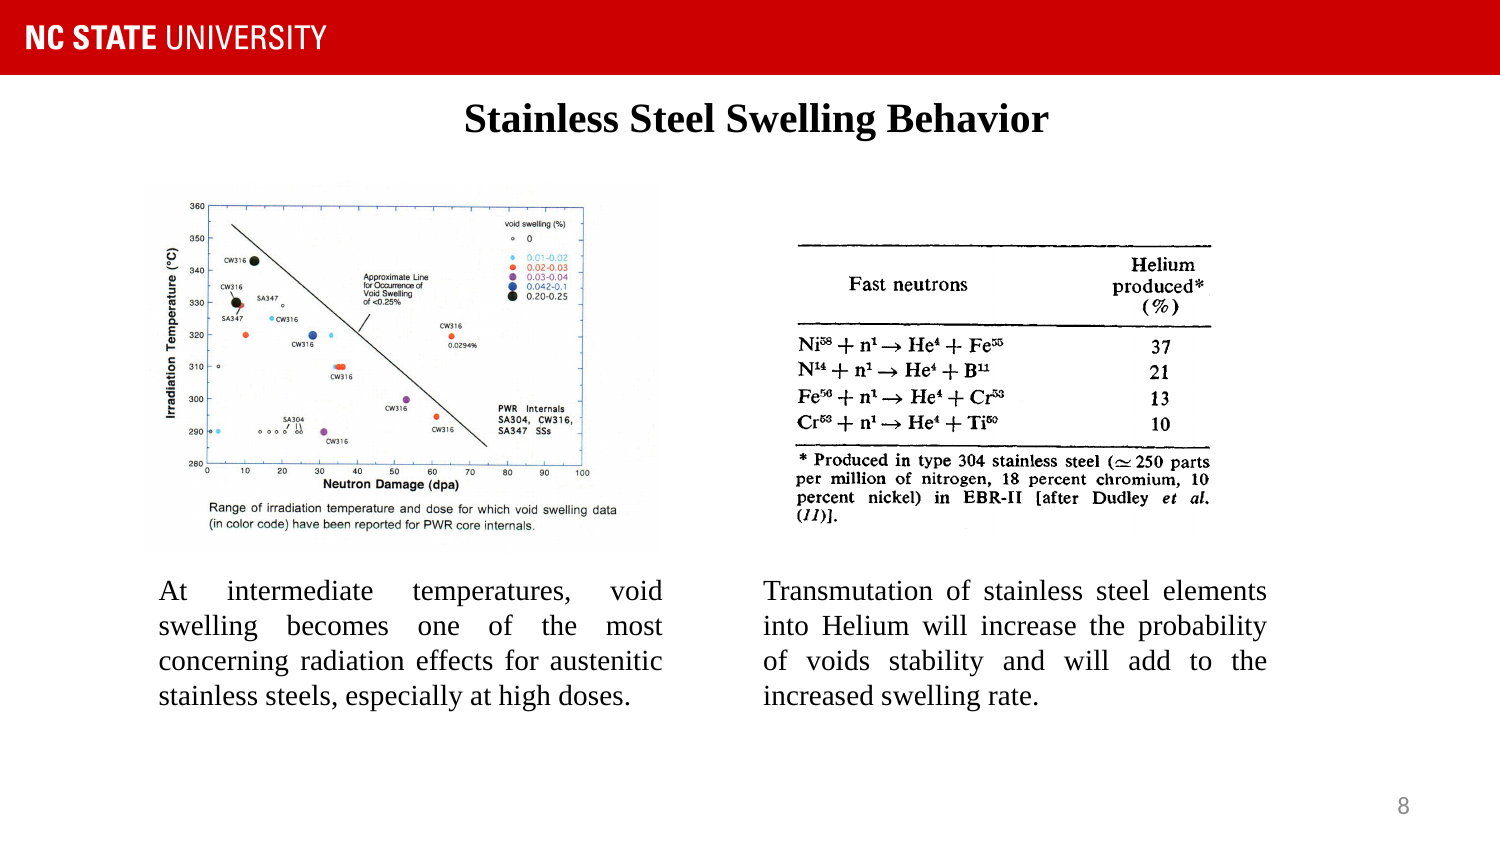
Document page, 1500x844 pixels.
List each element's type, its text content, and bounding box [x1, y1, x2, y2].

text_box At intermediate temperatures, void swelling becomes one of the most concerning radiation effects for austenitic stainless steels, especially at high doses. [143, 563, 679, 719]
picture [0, 0, 1500, 75]
slide_number 8 [1074, 782, 1425, 827]
text_box Transmutation of stainless steel elements into Helium will increase the probability of voids stability and will add to the increased swelling rate. [748, 563, 1283, 719]
picture [791, 239, 1221, 540]
picture [143, 179, 661, 555]
text_box Stainless Steel Swelling Behavior [449, 83, 1065, 148]
